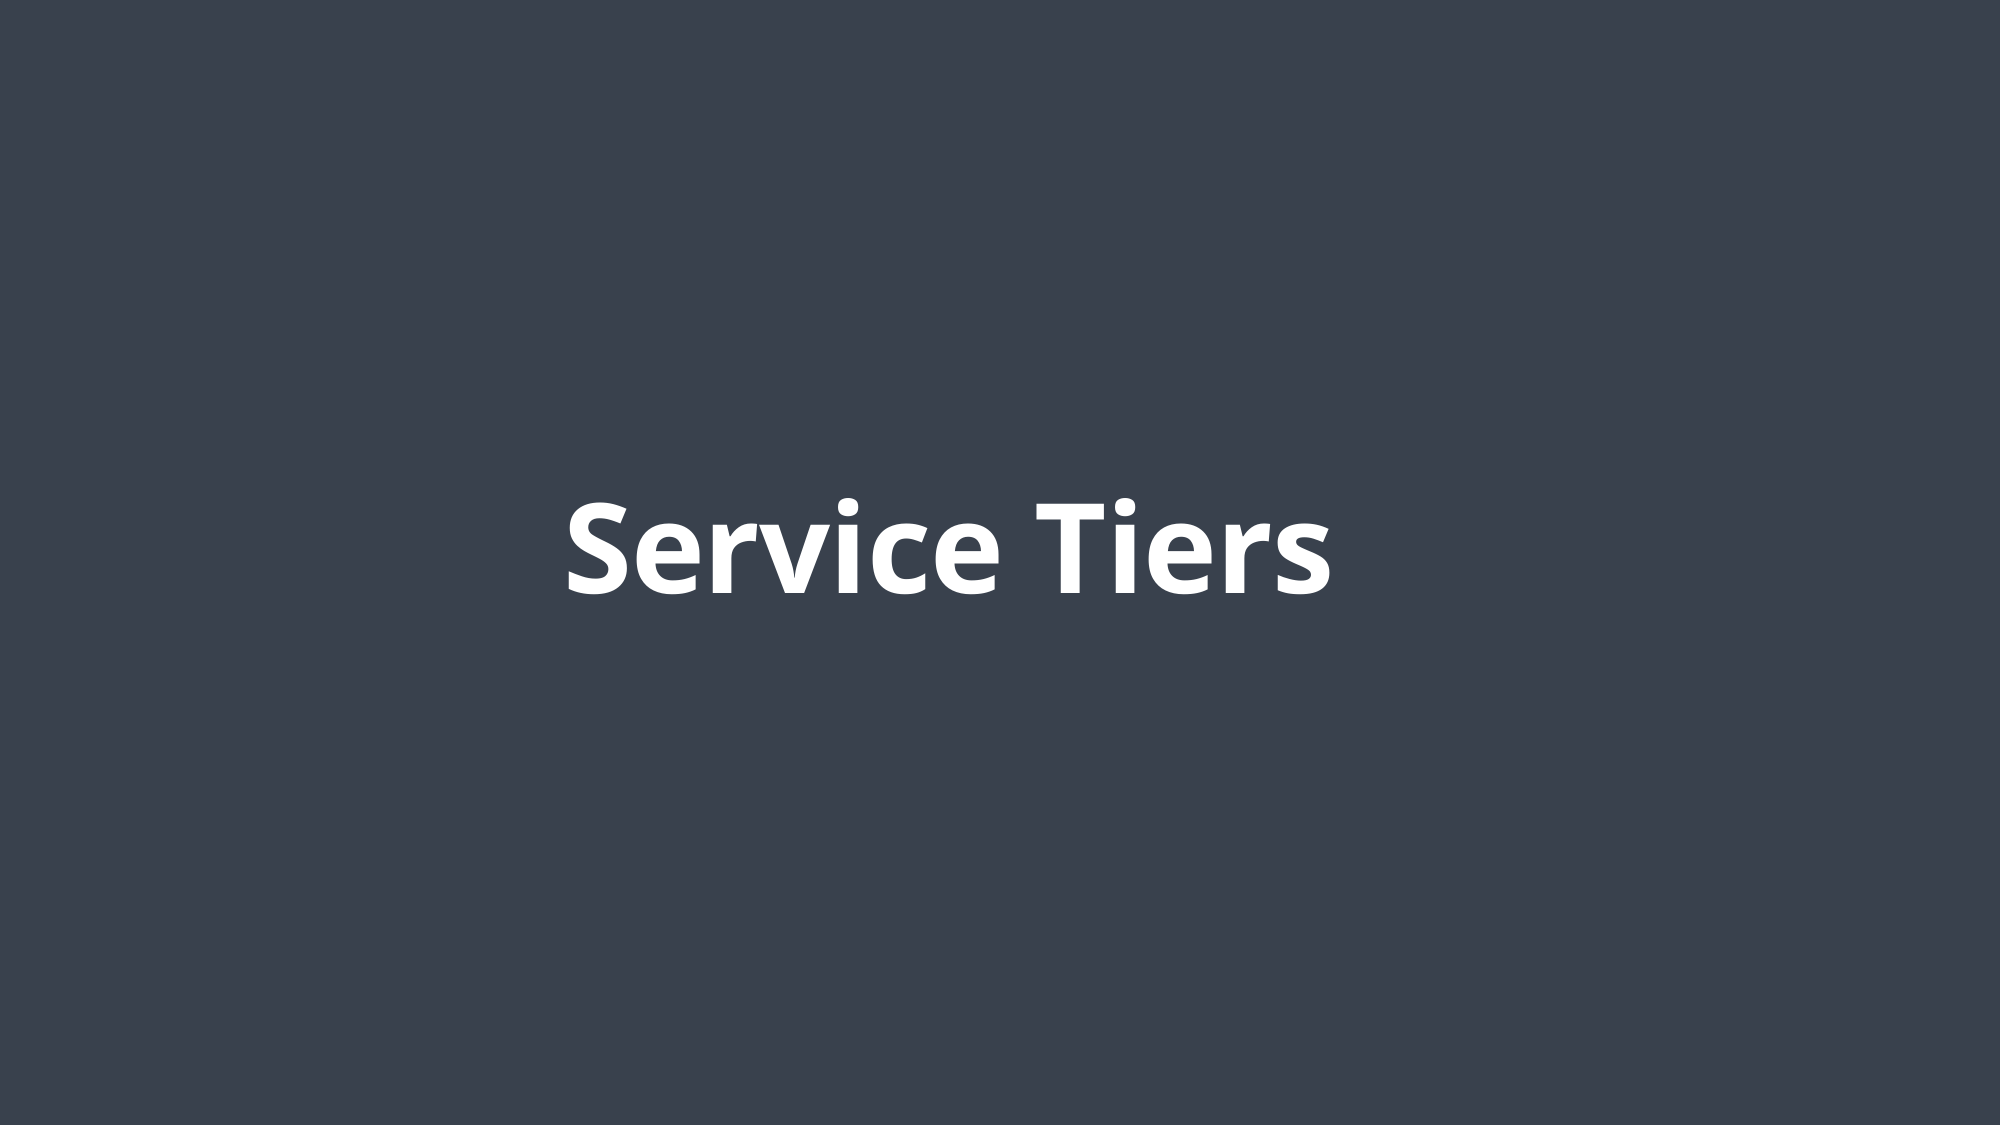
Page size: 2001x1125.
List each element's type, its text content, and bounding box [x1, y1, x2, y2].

title Service Tiers [153, 411, 1744, 629]
